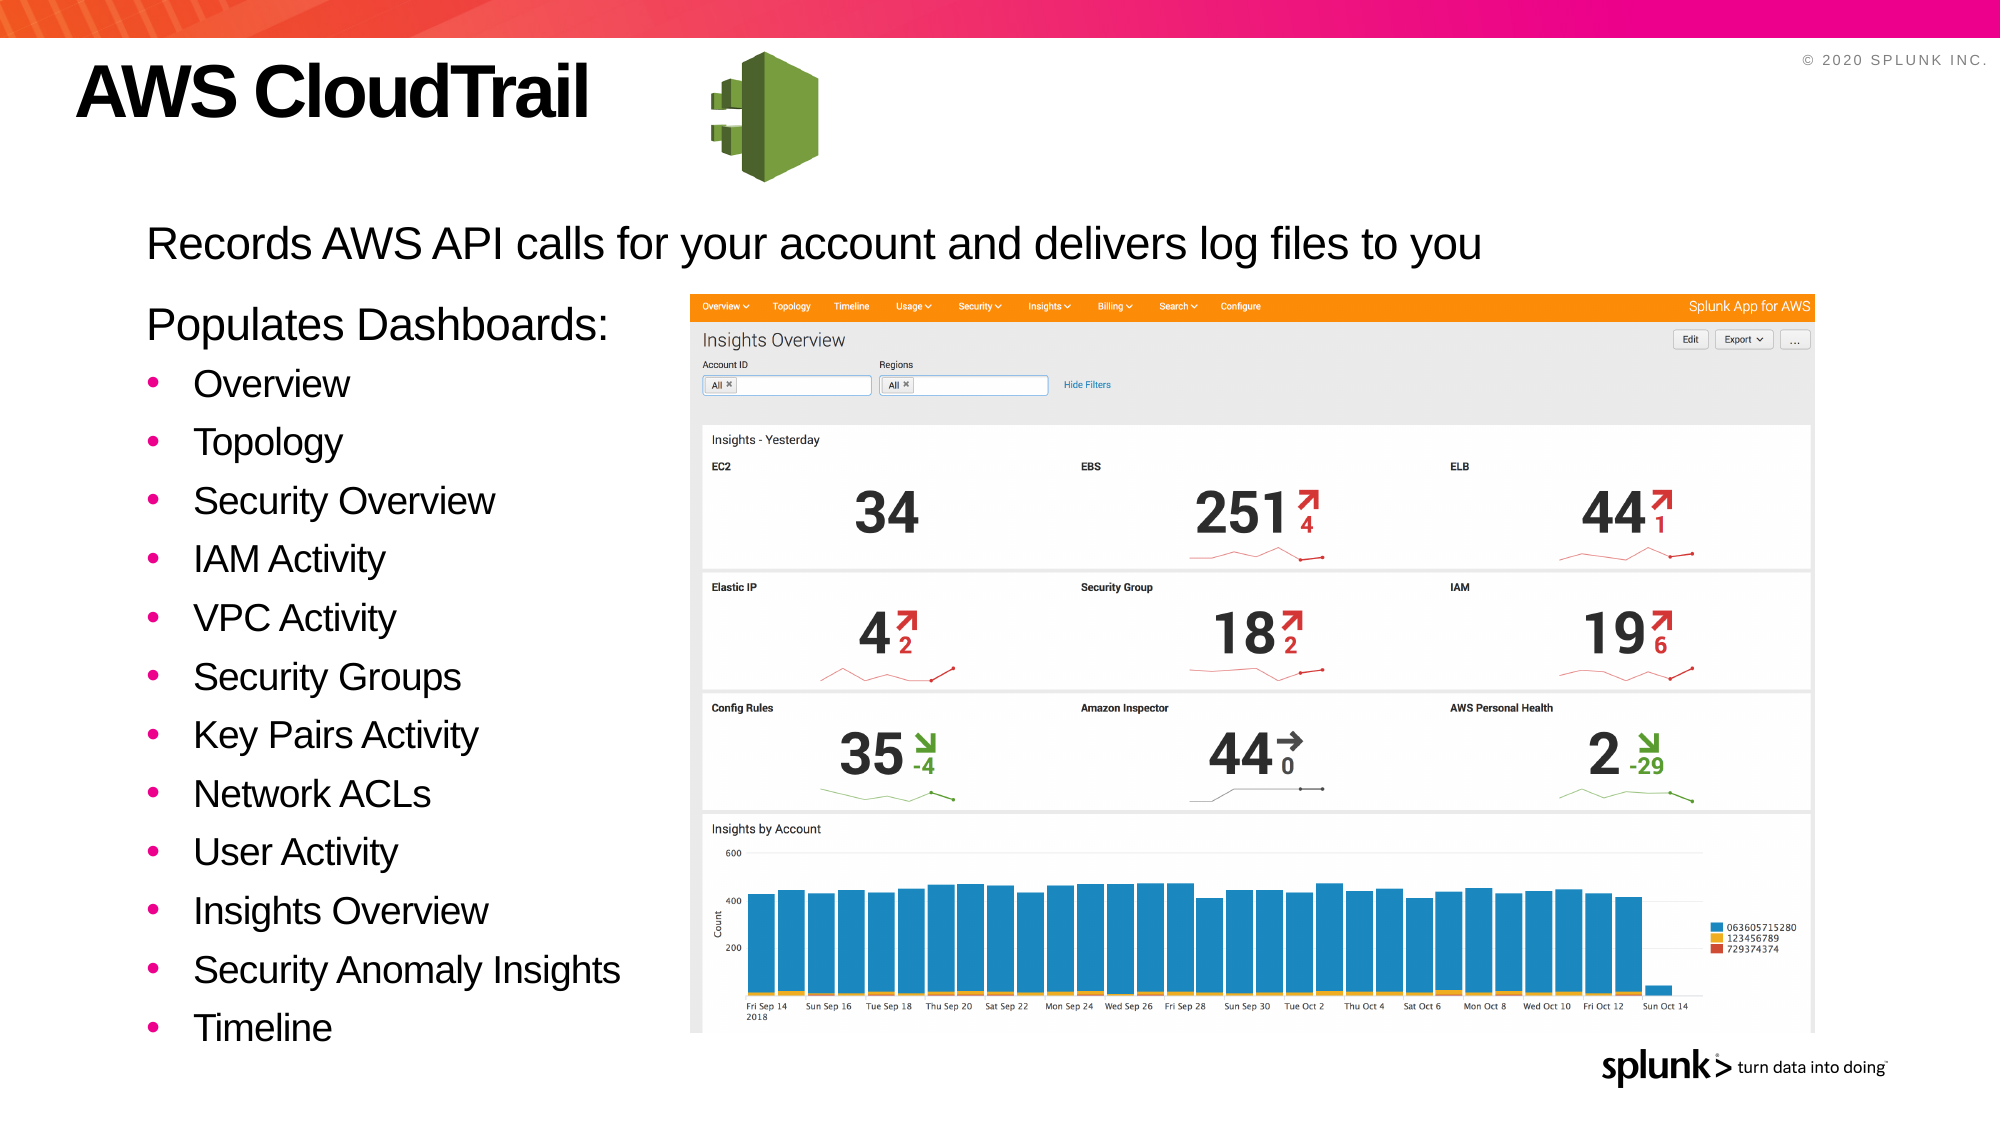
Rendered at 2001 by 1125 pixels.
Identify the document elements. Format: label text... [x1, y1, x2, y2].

list Records AWS API calls for your account and delivers log files to you Populates Dashboards: Overview Topology Security Overview IAM Activity VPC Activity Security Groups Key Pairs Activity Network ACLs User Activity Insights Overview Security Anomaly Insights Timeline [74, 210, 1926, 969]
picture [690, 294, 1815, 1034]
picture [710, 50, 820, 184]
picture [1602, 1049, 1888, 1088]
picture [0, 0, 2000, 38]
title AWS CloudTrail [820, 50, 1926, 124]
title AWS CloudTrail [74, 50, 710, 124]
